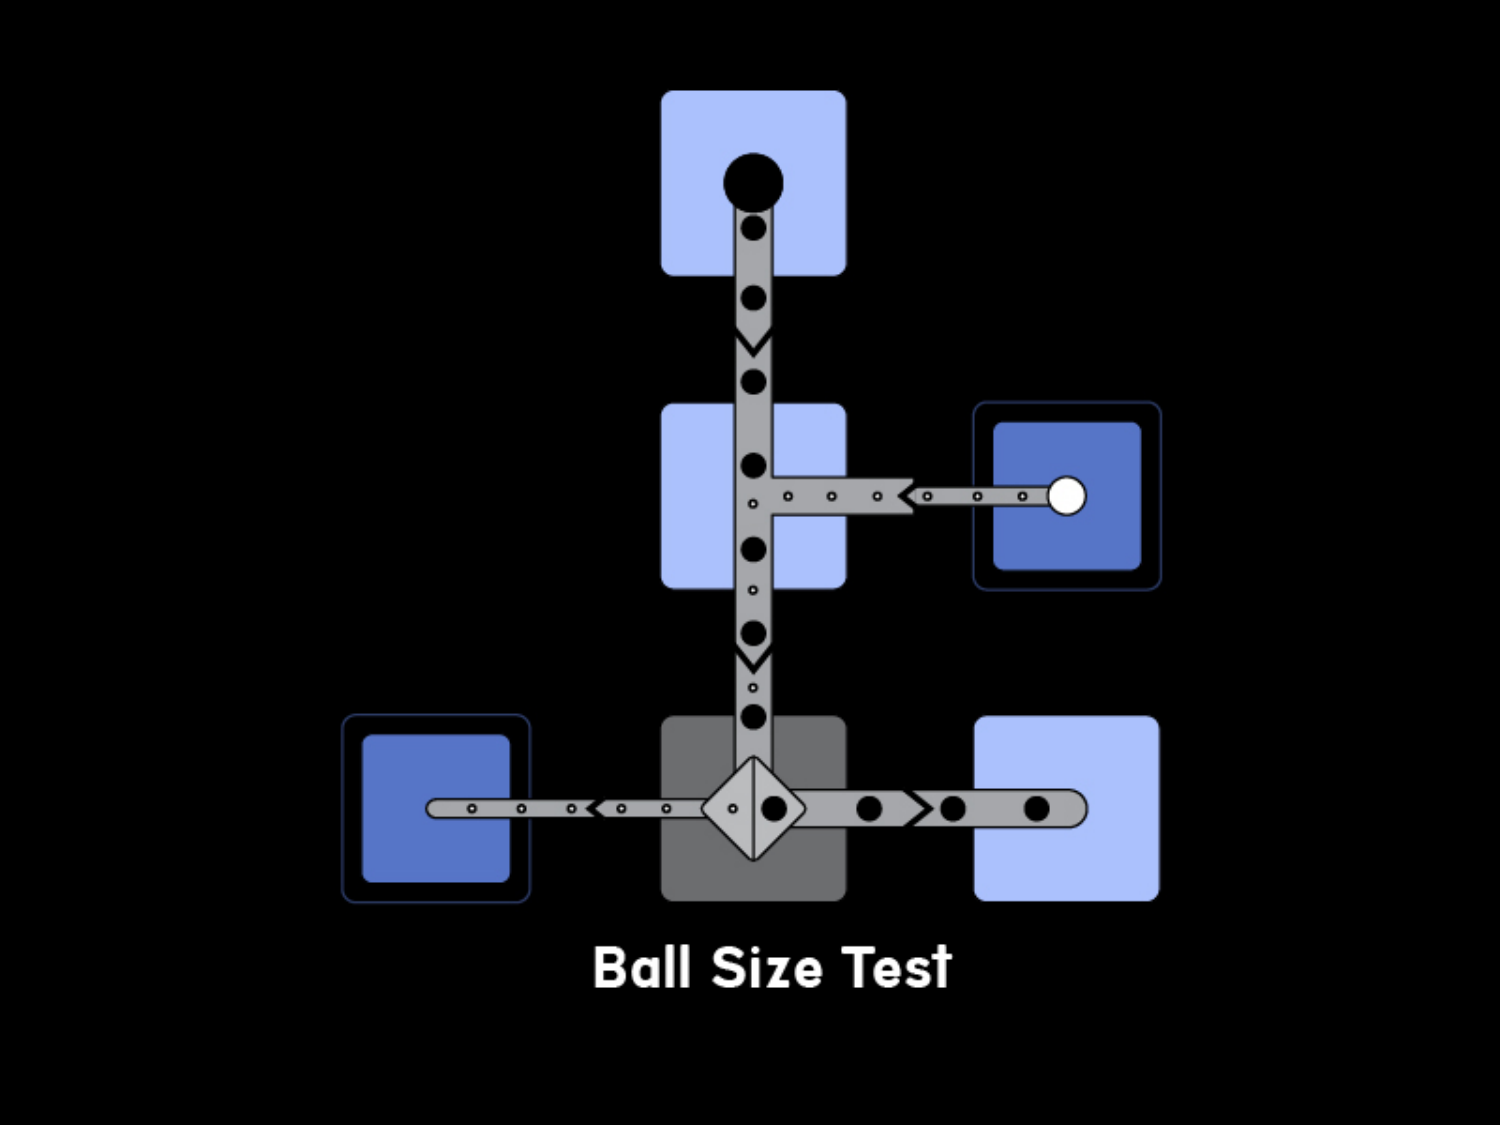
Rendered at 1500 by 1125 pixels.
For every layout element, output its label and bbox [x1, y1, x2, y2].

list [0, 0, 1500, 1125]
